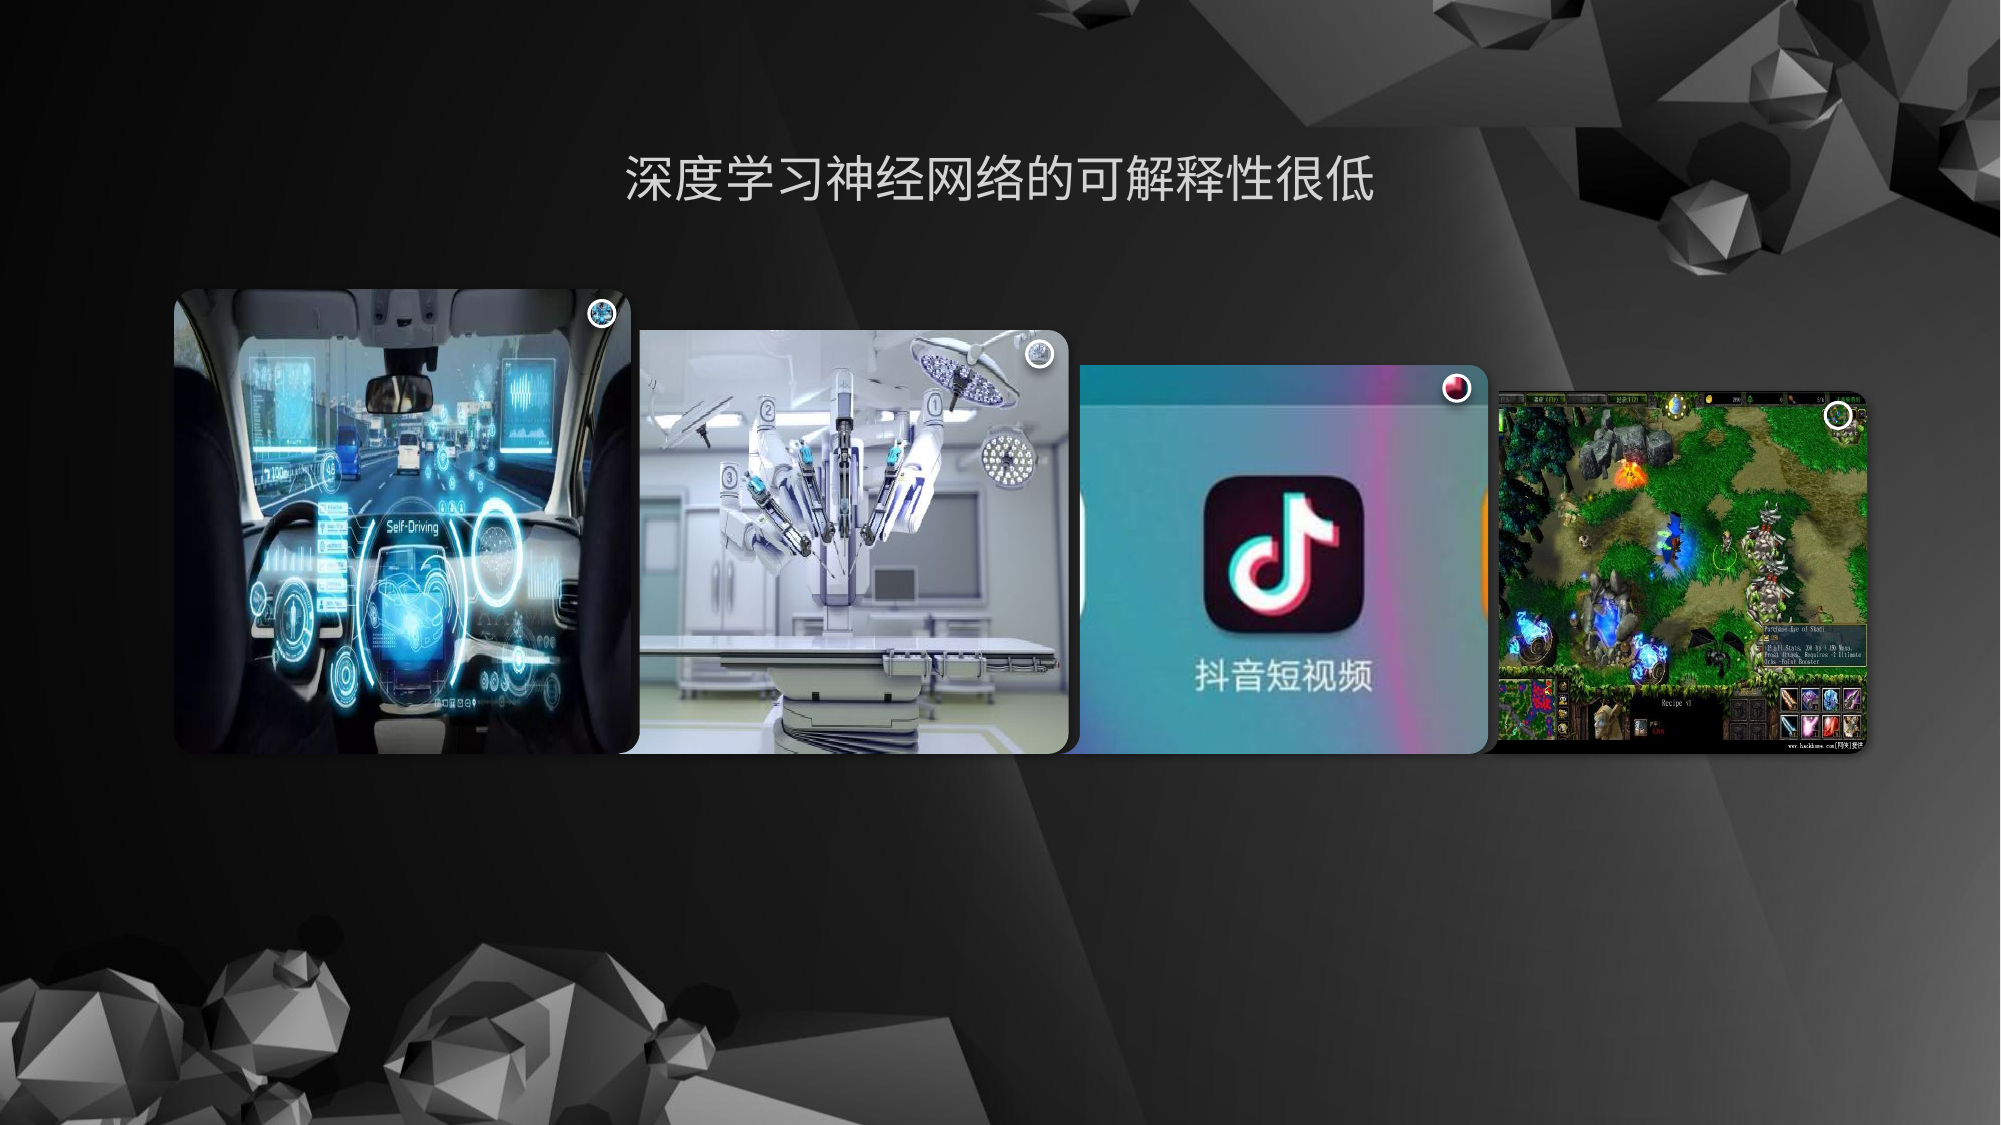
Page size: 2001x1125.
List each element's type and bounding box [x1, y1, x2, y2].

text_box [1059, 364, 1489, 754]
text_box [618, 330, 1069, 754]
text_box [174, 289, 631, 754]
text_box [1482, 391, 1868, 754]
picture [0, 0, 2001, 1125]
